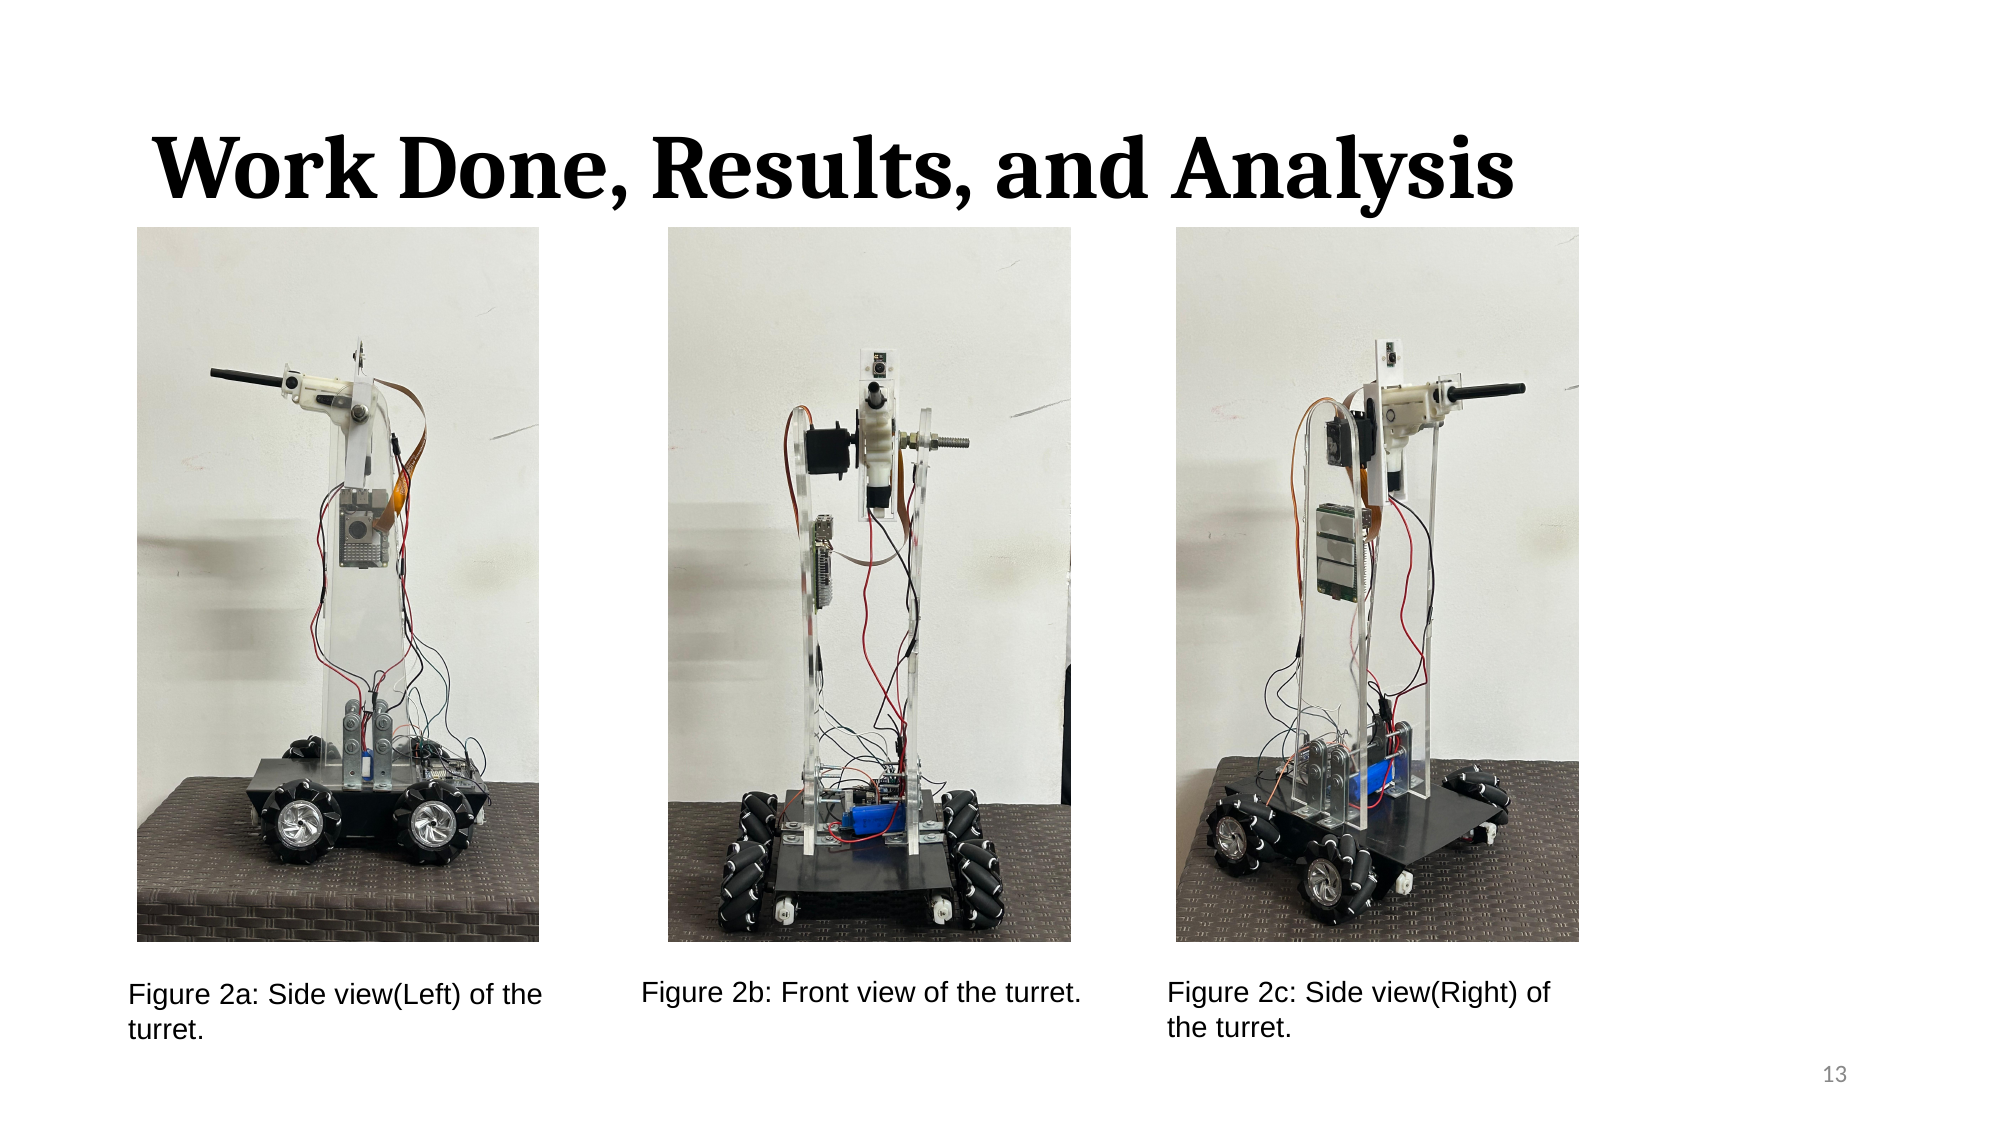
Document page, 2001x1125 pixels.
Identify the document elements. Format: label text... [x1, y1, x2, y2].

picture [668, 227, 1071, 942]
text_box Figure 2c: Side view(Right) of the turret. [1152, 966, 1603, 1051]
picture [1176, 227, 1579, 942]
text_box Figure 2a: Side view(Left) of the turret. [113, 968, 600, 1053]
text_box Figure 2b: Front view of the turret. [626, 966, 1113, 1016]
picture [137, 227, 540, 942]
slide_number 13 [1412, 1042, 1863, 1103]
title Work Done, Results, and Analysis [137, 59, 1863, 278]
